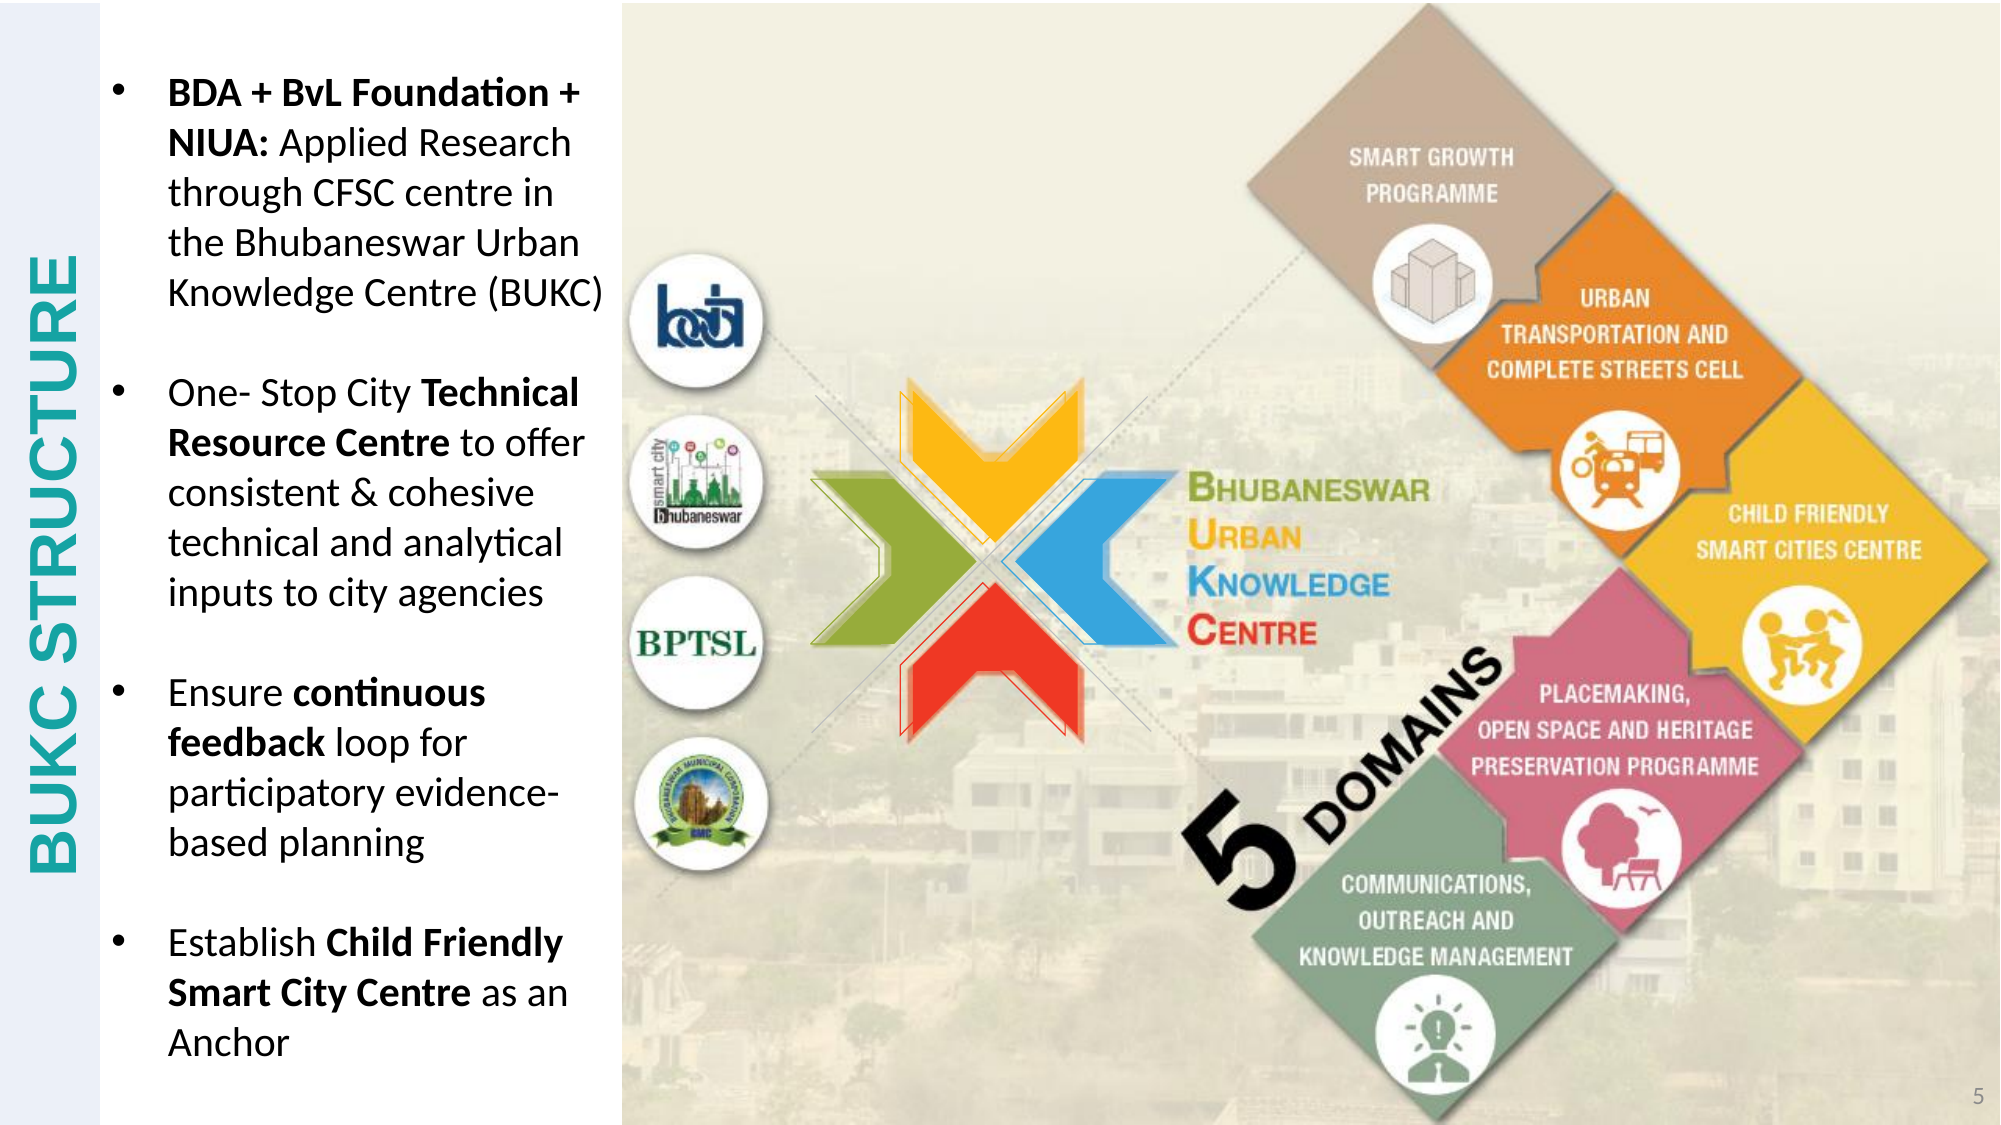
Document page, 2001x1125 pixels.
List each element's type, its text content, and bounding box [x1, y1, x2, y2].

picture [622, 3, 2000, 1125]
text_box BUKC STRUCTURE [0, 2, 101, 1125]
text_box BDA + BvL Foundation + NIUA: Applied Research through CFSC centre in the Bhubaneswar Urban Knowledge Centre (BUKC) One- Stop City Technical Resource Centre to offer consistent & cohesive technical and analytical inputs to city agencies Ensure continuous feedback loop for participatory evidence-based planning Establish Child Friendly Smart City Centre as an Anchor [96, 57, 622, 1123]
